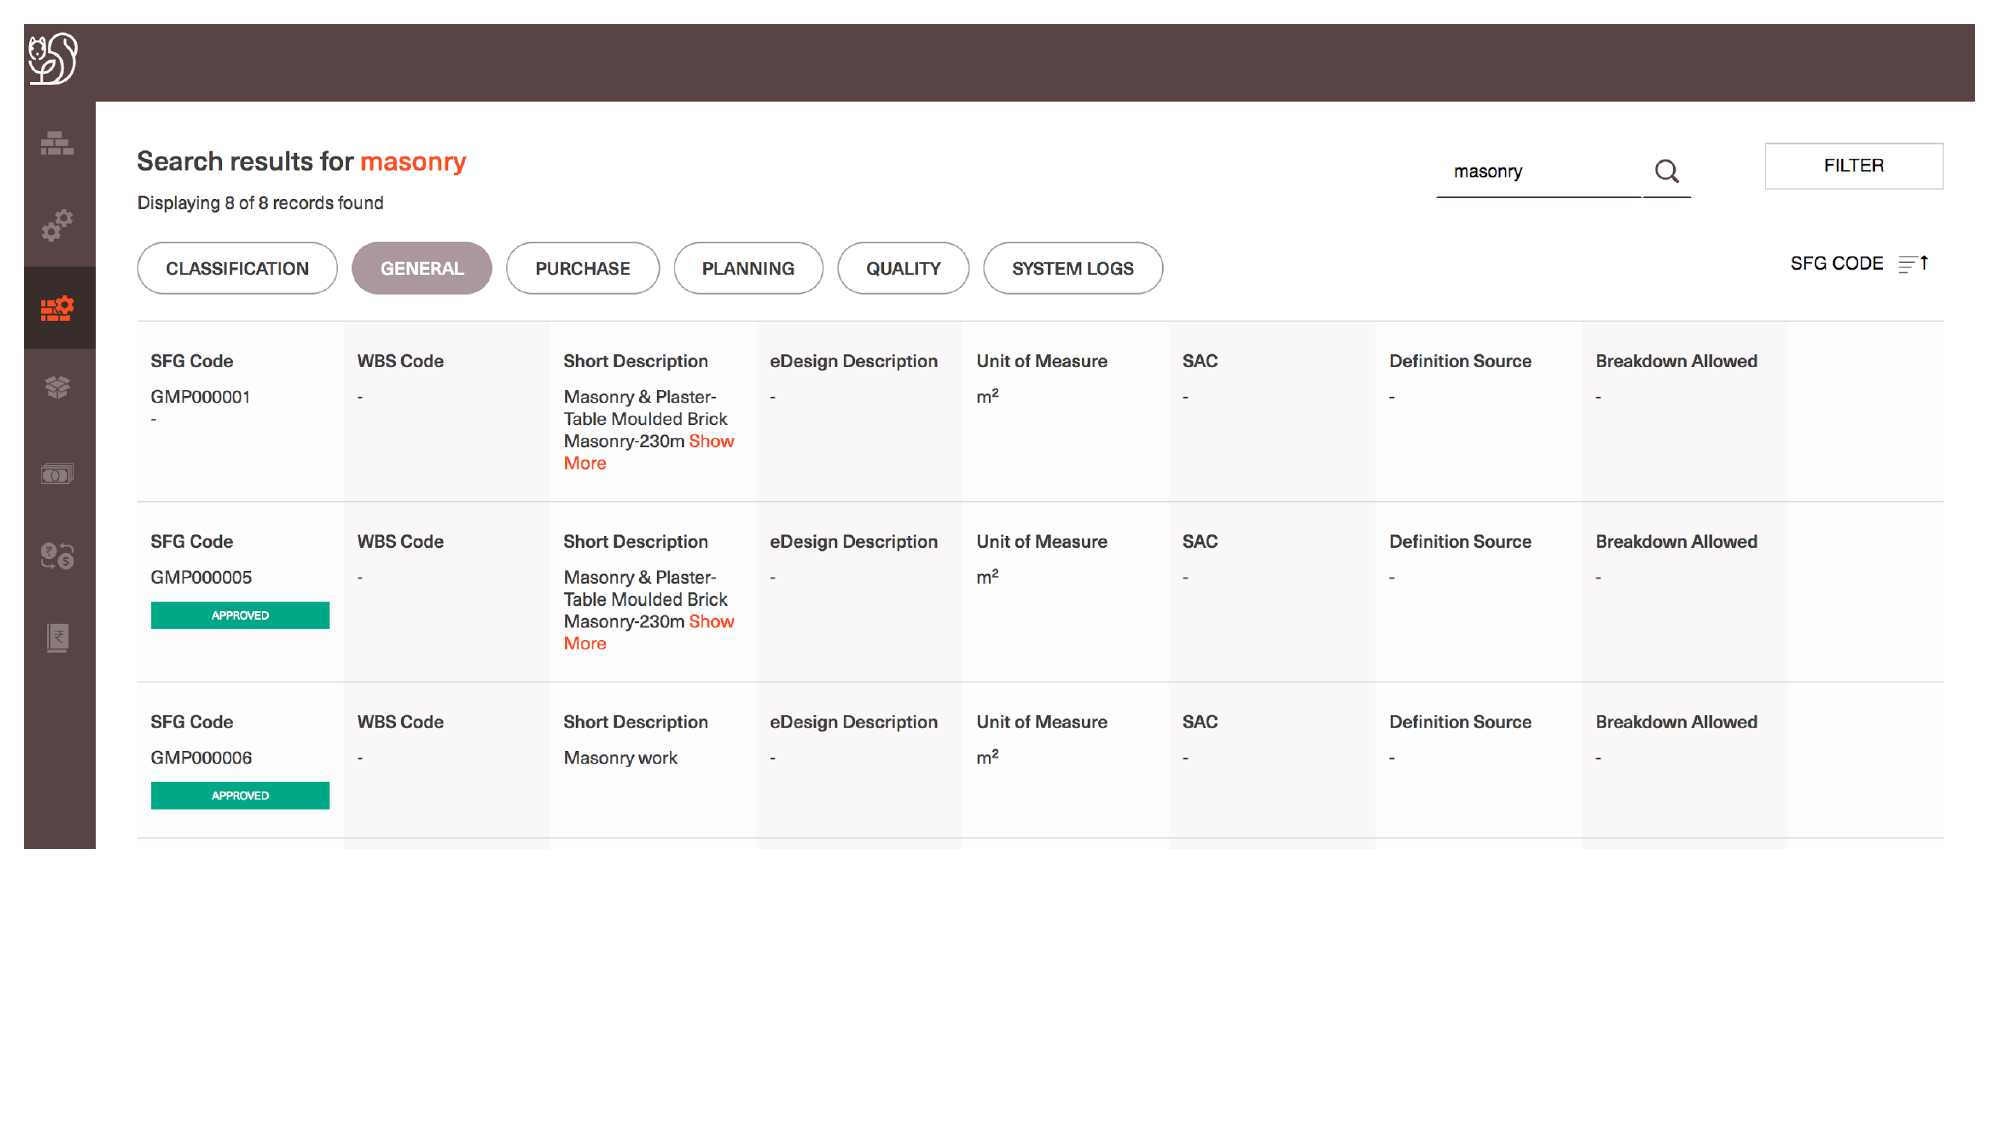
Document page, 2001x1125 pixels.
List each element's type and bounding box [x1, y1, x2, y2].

picture [24, 24, 1976, 849]
